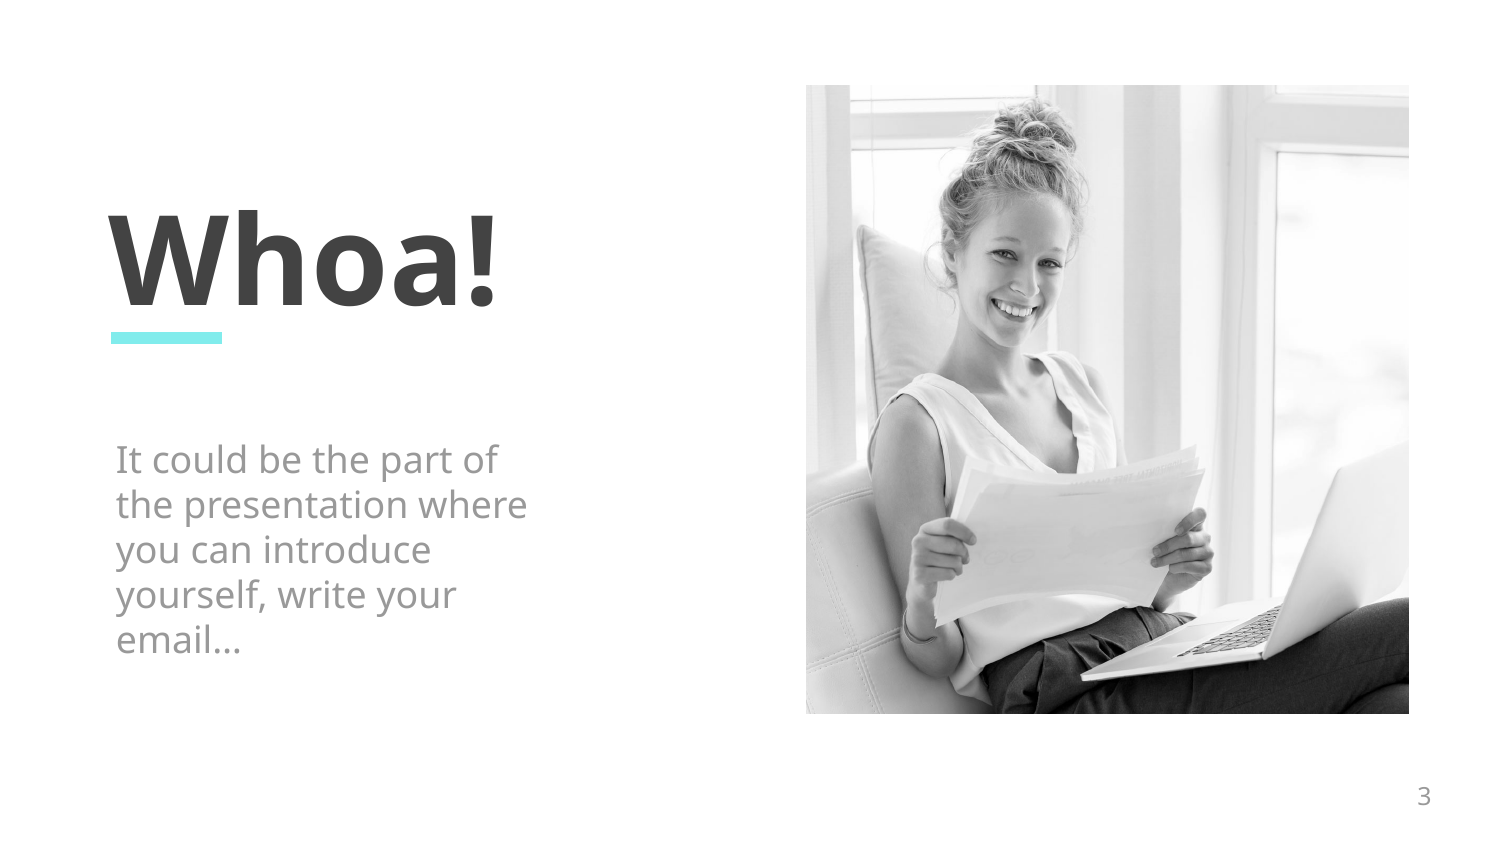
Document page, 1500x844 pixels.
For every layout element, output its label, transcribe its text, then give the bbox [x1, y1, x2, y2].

slide_number ‹#› [1402, 764, 1493, 830]
title Whoa! [93, 163, 595, 346]
subtitle It could be the part of the presentation where you can introduce yourself, write your email… [100, 420, 580, 683]
picture [805, 85, 1410, 714]
